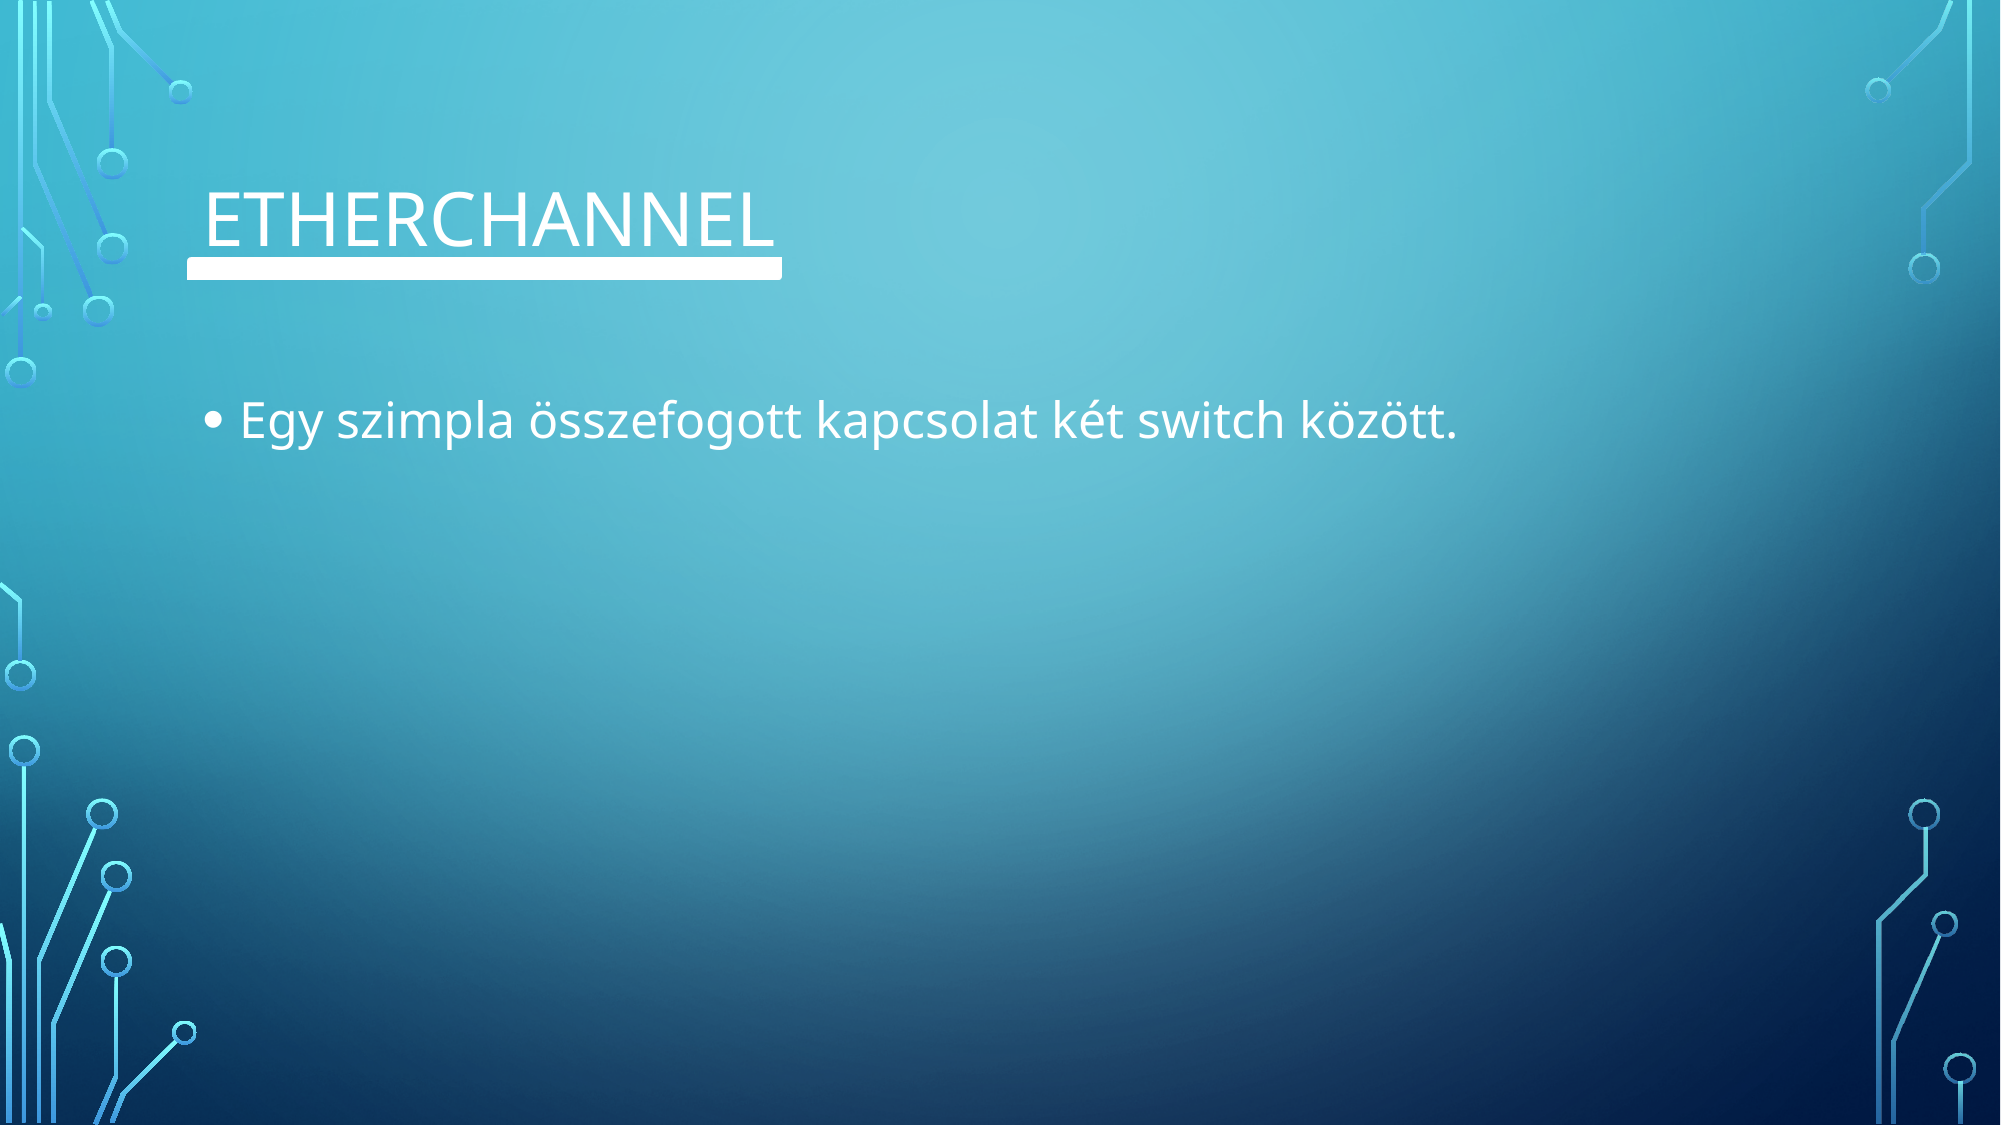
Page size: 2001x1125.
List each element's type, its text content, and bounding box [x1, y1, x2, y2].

title etherchannel [187, 101, 1813, 344]
list Egy szimpla összefogott kapcsolat két switch között. [187, 369, 1813, 950]
picture [186, 257, 782, 280]
